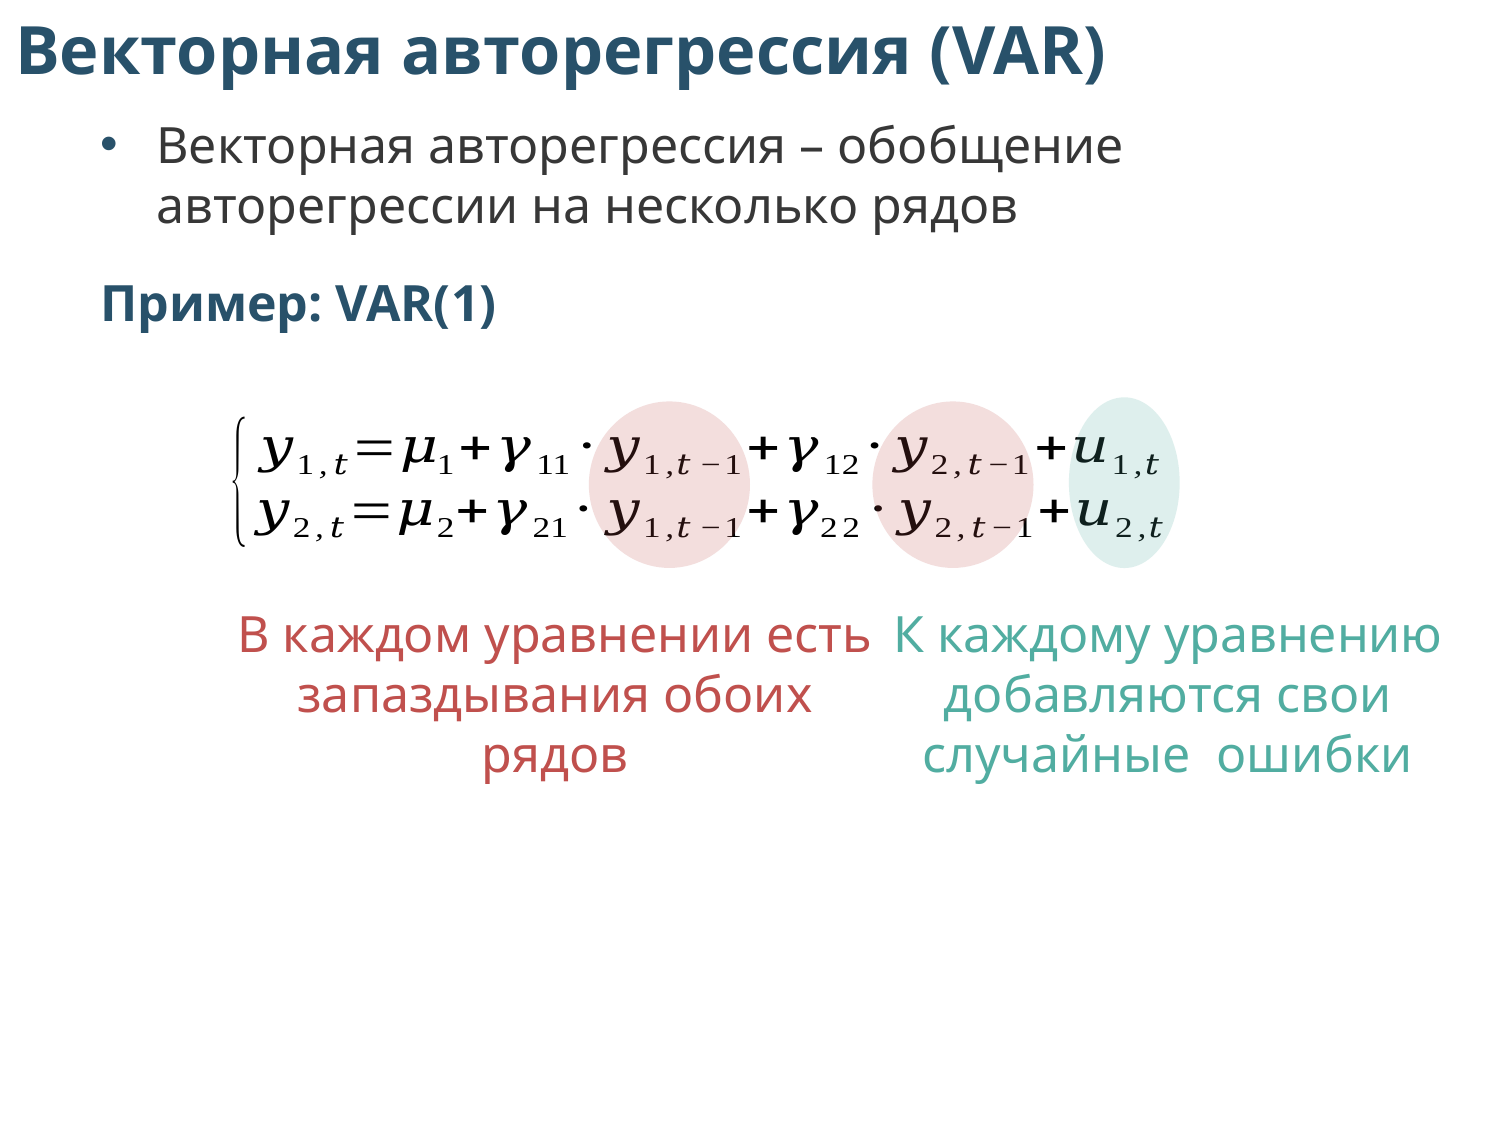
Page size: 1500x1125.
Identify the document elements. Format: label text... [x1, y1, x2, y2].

text_box [1066, 395, 1182, 571]
text_box К каждому уравнению добавляются свои случайные ошибки [846, 594, 1489, 790]
text_box [870, 399, 1036, 571]
text_box Векторная авторегрессия (VAR) [0, 0, 1500, 96]
text_box Векторная авторегрессия – обобщение авторегрессии на несколько рядов Пример: VAR(1) [100, 113, 1400, 350]
text_box [586, 399, 753, 571]
text_box В каждом уравнении есть запаздывания обоих рядов [218, 595, 892, 791]
